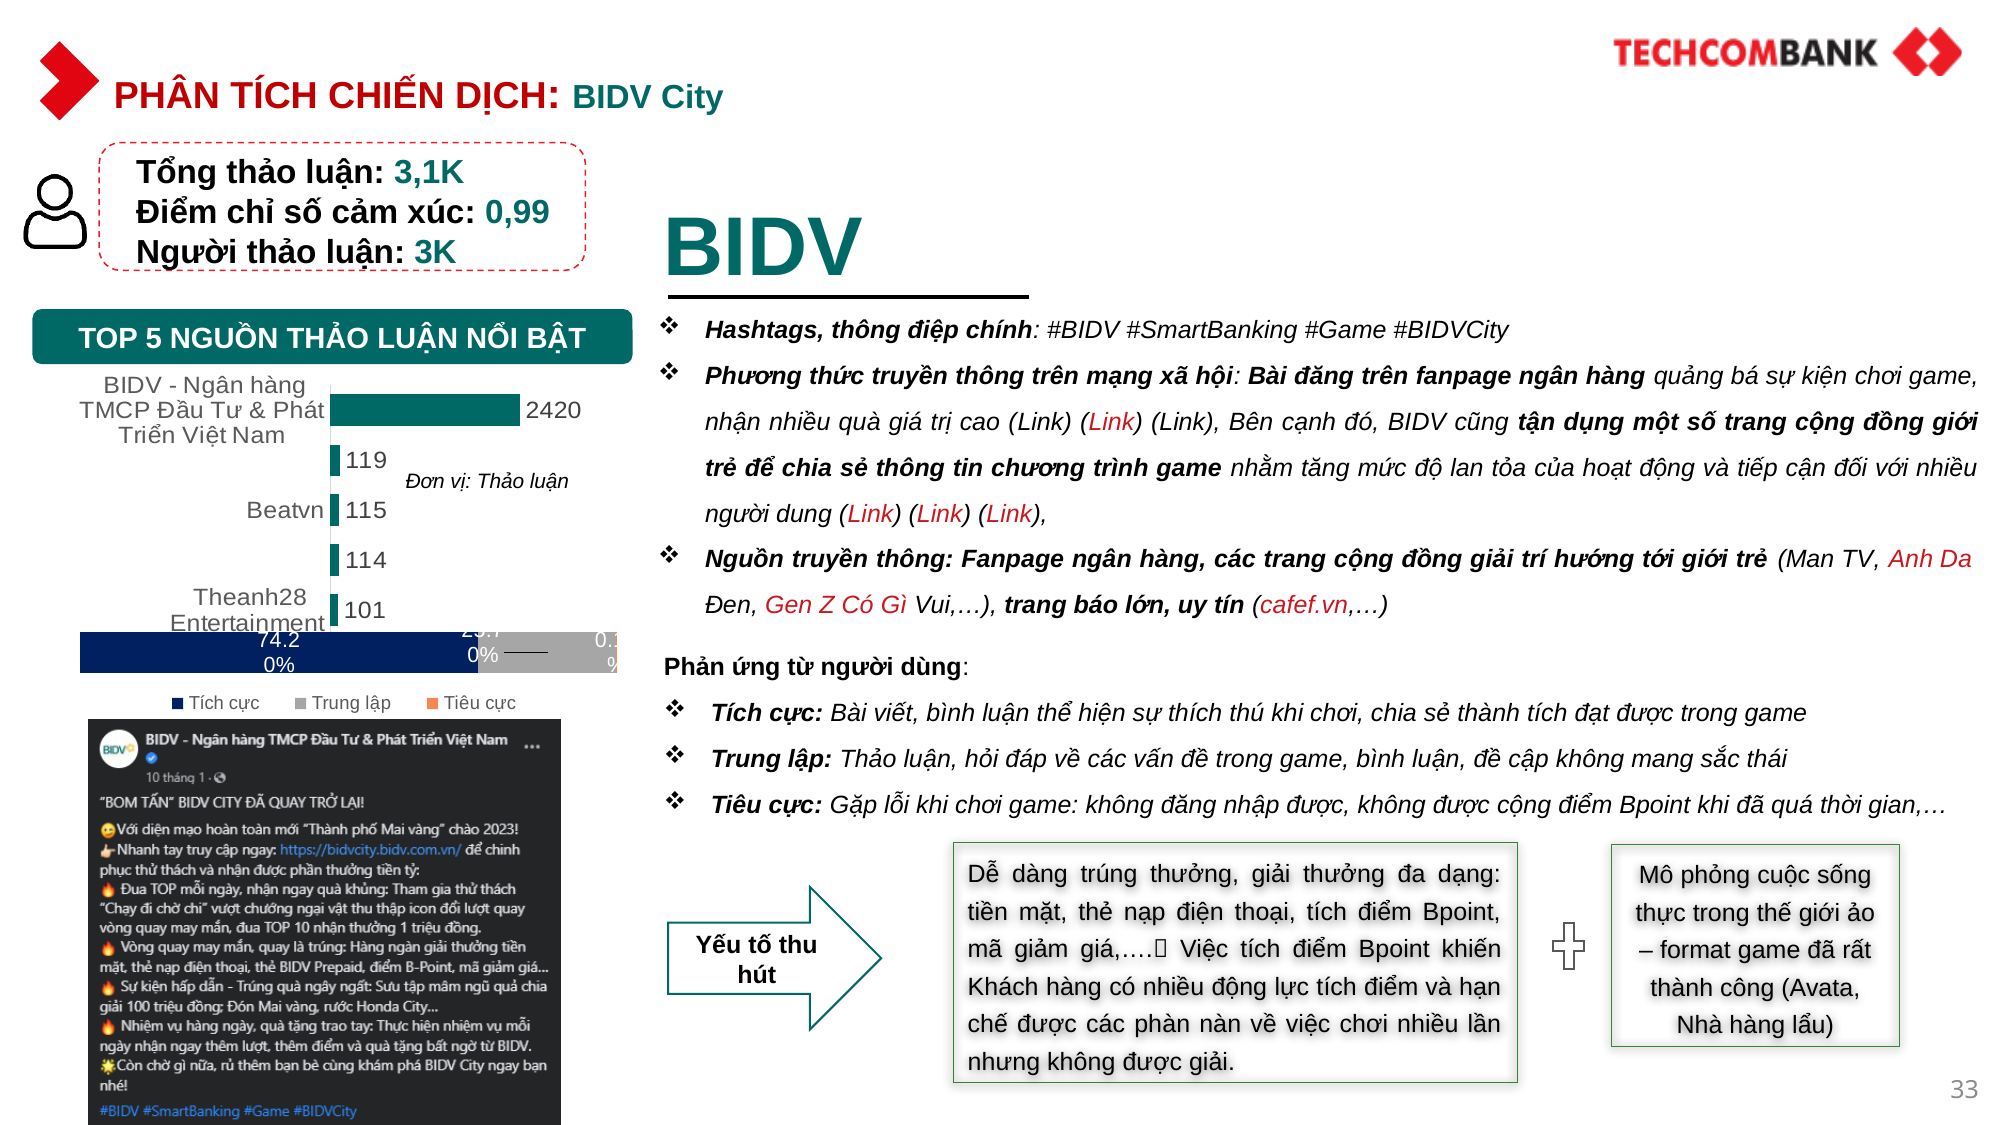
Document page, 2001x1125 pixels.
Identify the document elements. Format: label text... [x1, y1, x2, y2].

text_box Phản ứng từ người dùng: Tích cực: Bài viết, bình luận thể hiện sự thích thú khi chơi, chia sẻ thành tích đạt được trong game Trung lập: Thảo luận, hỏi đáp về các vấn đề trong game, bình luận, đề cập không mang sắc thái Tiêu cực: Gặp lỗi khi chơi game: không đăng nhập được, không được cộng điểm Bpoint khi đã quá thời gian,… [649, 643, 2000, 826]
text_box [667, 842, 1900, 1082]
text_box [17, 142, 615, 280]
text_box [649, 184, 2000, 297]
picture [88, 719, 561, 1125]
text_box TOP 5 NGUỒN THẢO LUẬN NỔI BẬT [32, 309, 633, 365]
picture [0, 8, 129, 143]
text_box PHÂN TÍCH CHIẾN DỊCH: BIDV City [99, 64, 1966, 123]
text_box Hashtags, thông điệp chính: #BIDV #SmartBanking #Game #BIDVCity Phương thức truyền thông trên mạng xã hội: Bài đăng trên fanpage ngân hàng quảng bá sự kiện chơi game, nhận nhiều quà giá trị cao (Link) (Link) (Link), Bên cạnh đó, BIDV cũng tận dụng một số trang cộng đồng giới trẻ để chia sẻ thông tin chương trình game nhằm tăng mức độ lan tỏa của hoạt động và tiếp cận đối với nhiều người dung (Link) (Link) (Link), Nguồn truyền thông: Fanpage ngân hàng, các trang cộng đồng giải trí hướng tới giới trẻ (Man TV, Anh Da Đen, Gen Z Có Gì Vui,…), trang báo lớn, uy tín (cafef.vn,…) [643, 290, 1994, 626]
chart [0, 372, 844, 733]
slide_number 33 [1543, 1060, 1994, 1121]
